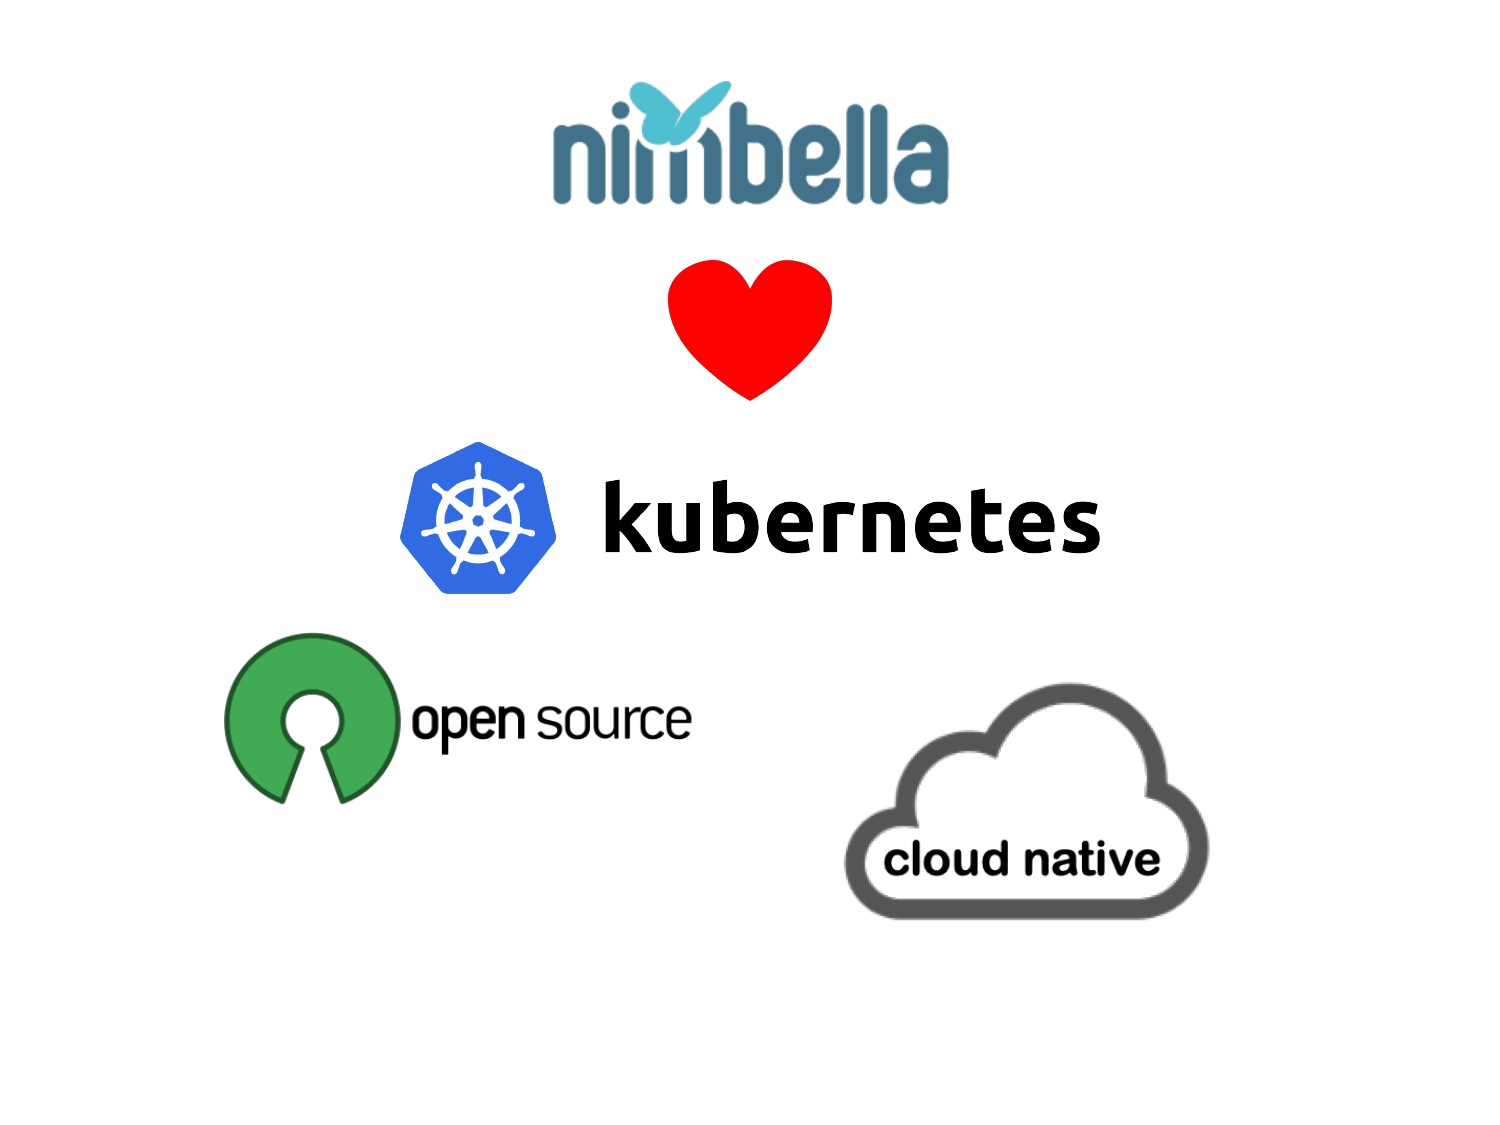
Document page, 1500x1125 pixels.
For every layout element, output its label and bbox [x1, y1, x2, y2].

picture [400, 442, 1100, 594]
picture [798, 657, 1222, 964]
picture [493, 32, 1007, 401]
picture [221, 628, 702, 811]
